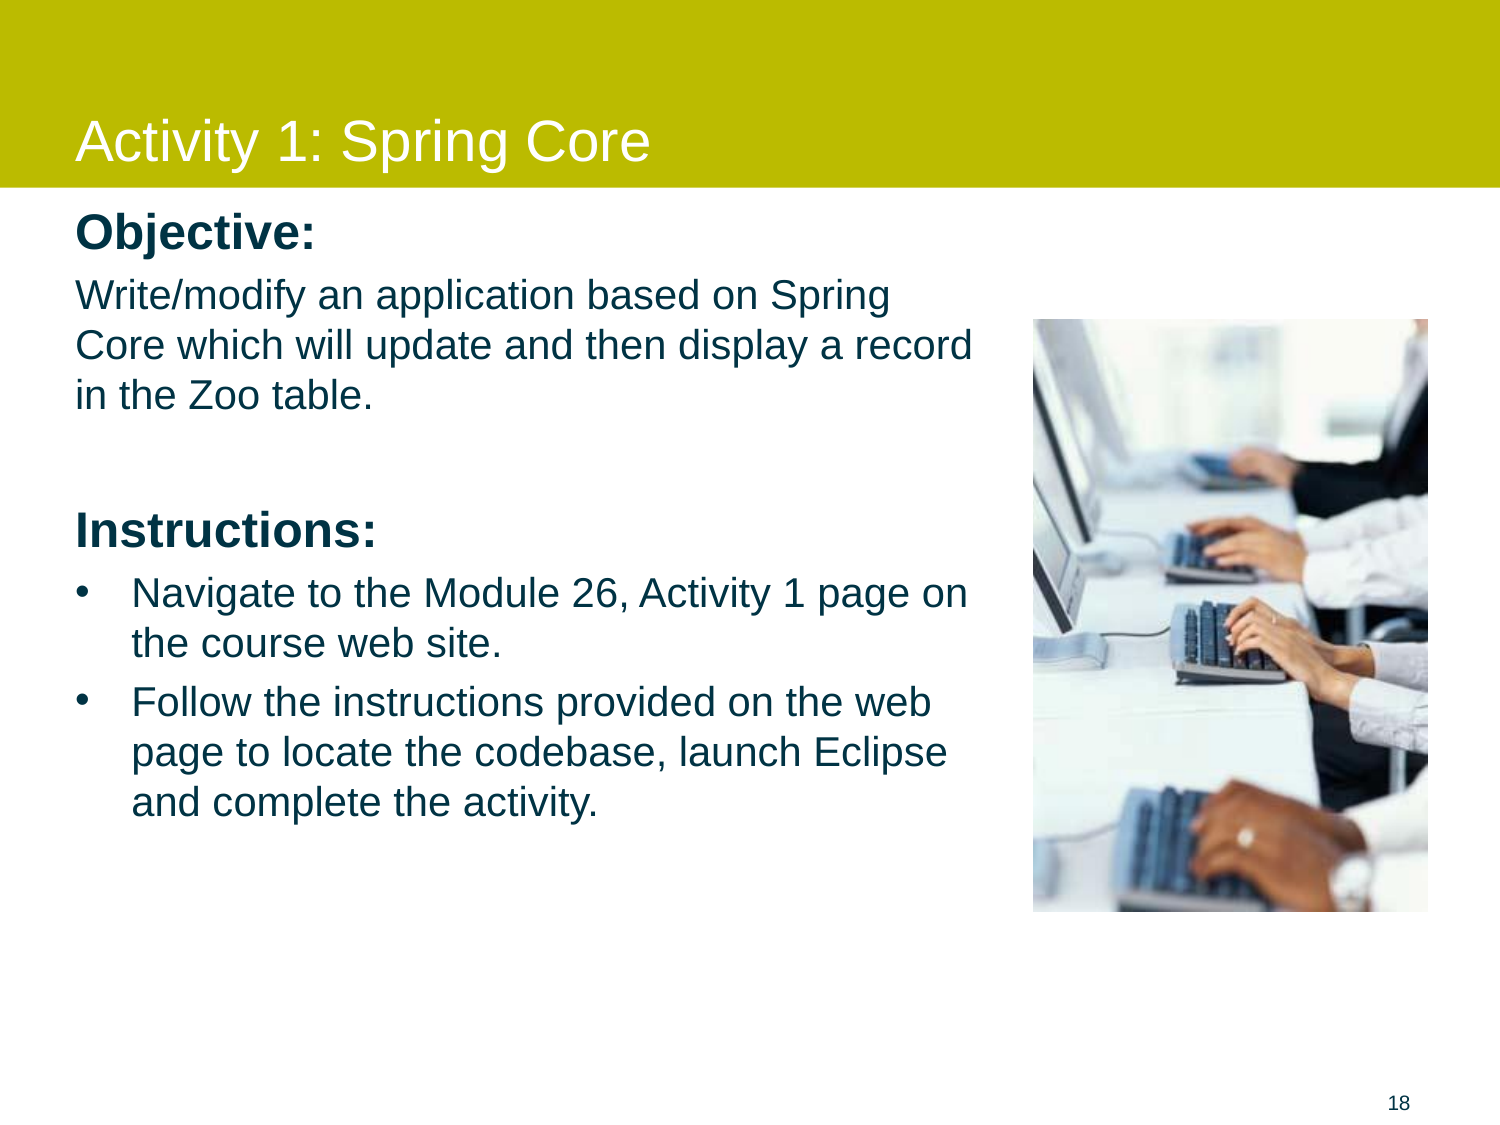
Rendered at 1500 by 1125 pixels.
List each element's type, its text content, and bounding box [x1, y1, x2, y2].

picture [1033, 319, 1428, 912]
list Objective: Write/modify an application based on Spring Core which will update and then display a record in the Zoo table. Instructions: Navigate to the Module 26, Activity 1 page on the course web site. Follow the instructions provided on the web page to locate the codebase, launch Eclipse and complete the activity. [75, 199, 994, 942]
text_box 18 [1387, 1072, 1492, 1115]
title Activity 1: Spring Core [75, 30, 1425, 173]
